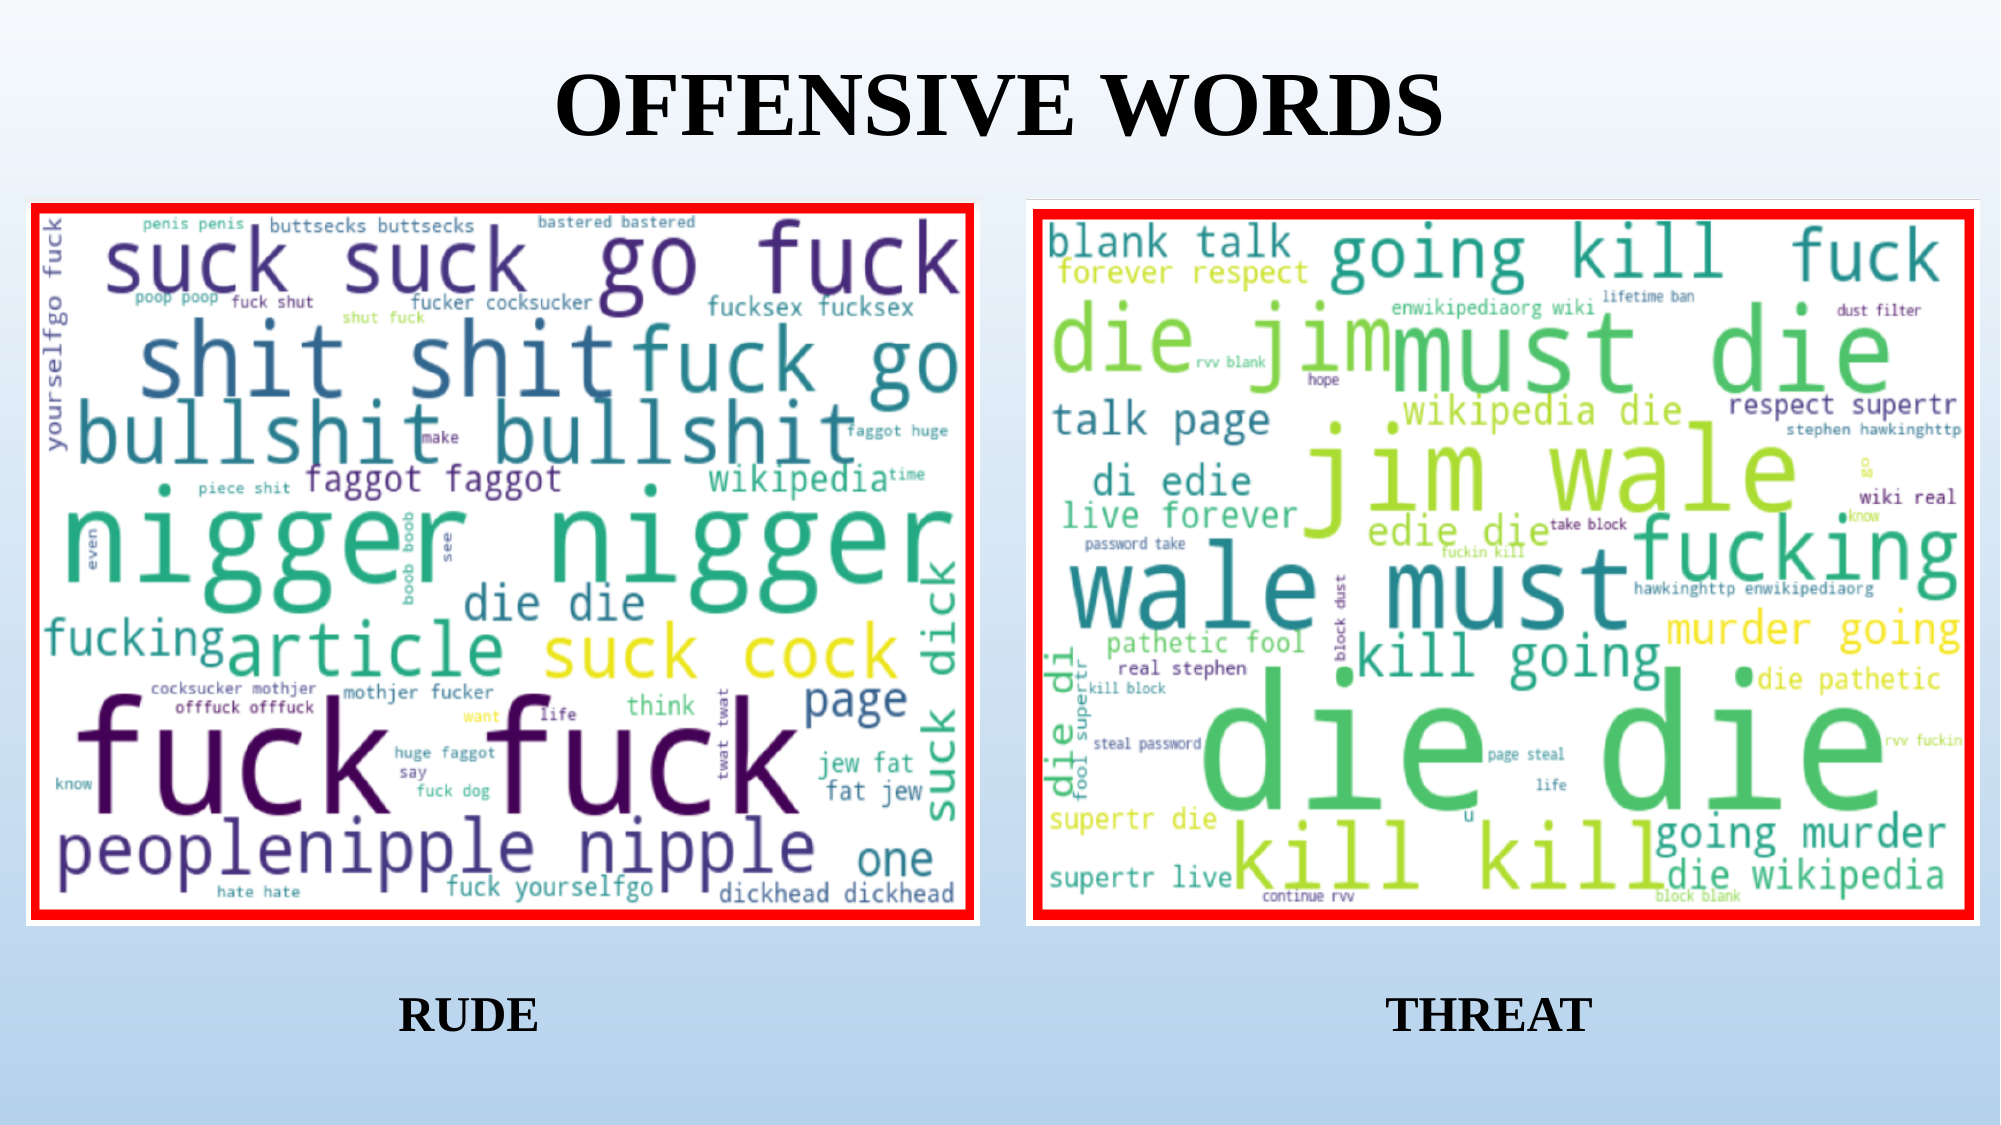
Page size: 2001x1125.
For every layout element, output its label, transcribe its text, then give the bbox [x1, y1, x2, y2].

text_box THREAT [1370, 974, 1636, 1049]
picture [1026, 198, 1980, 926]
text_box OFFENSIVE WORDS [538, 36, 1462, 162]
text_box RUDE [383, 974, 623, 1049]
picture [26, 198, 980, 926]
